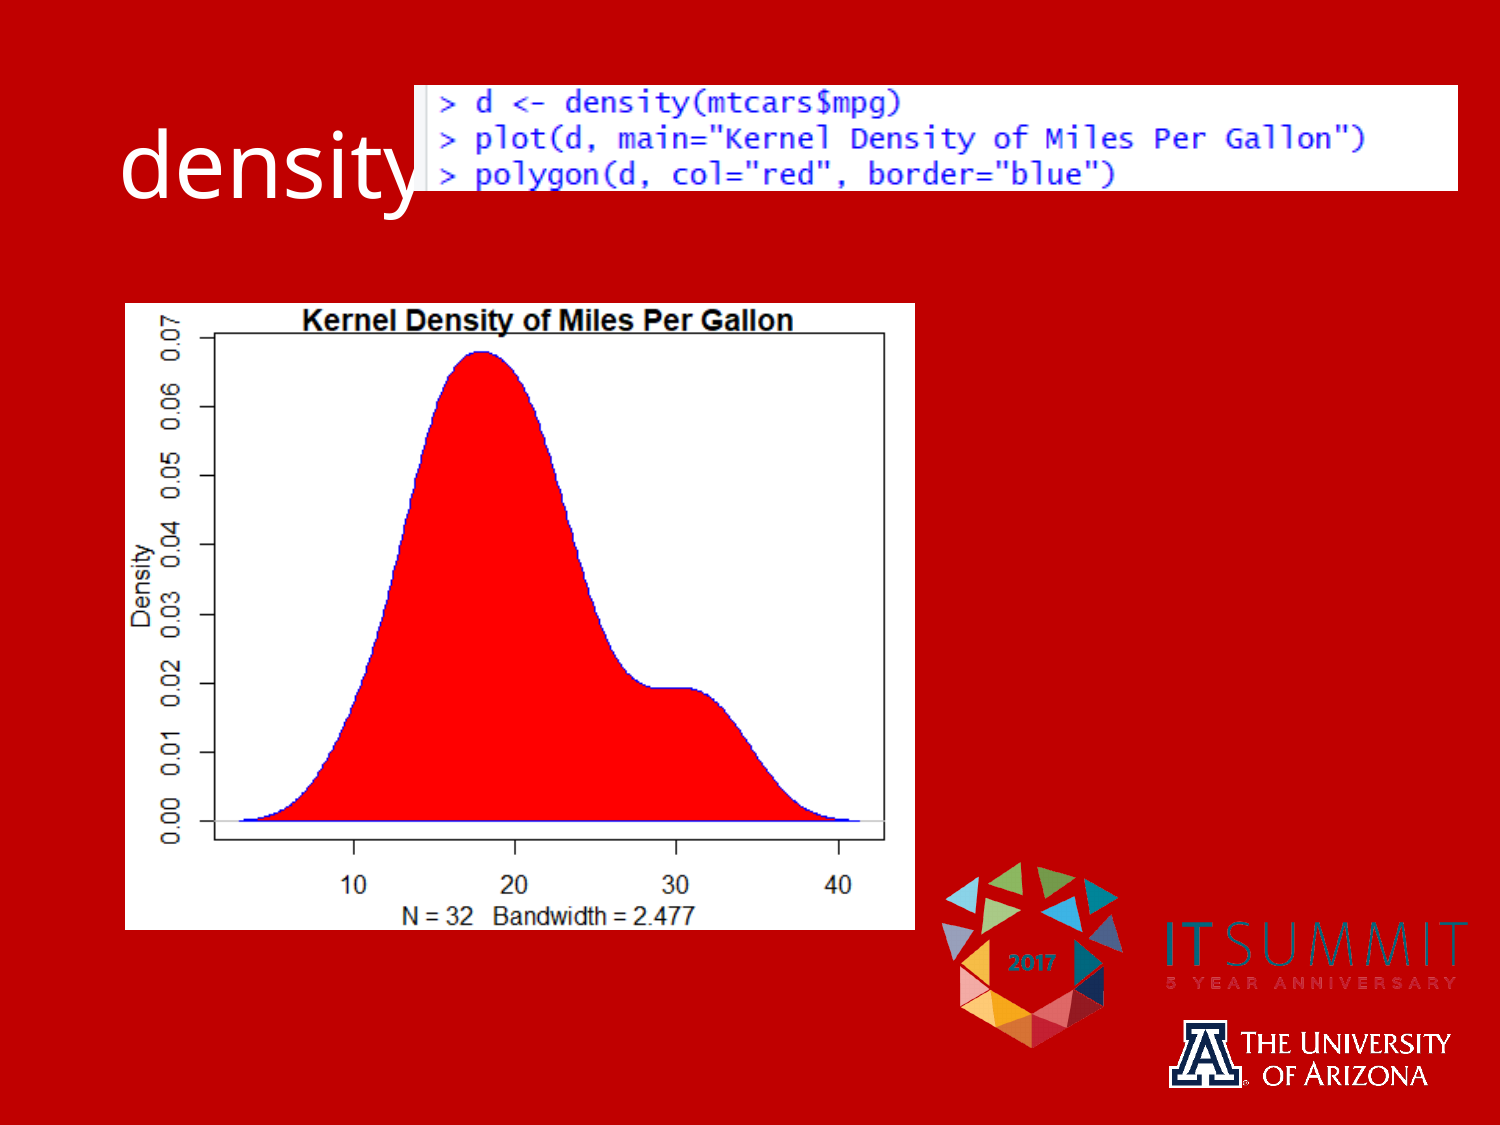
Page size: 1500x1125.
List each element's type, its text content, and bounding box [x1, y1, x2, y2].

picture [125, 302, 916, 930]
title density [103, 59, 1397, 278]
picture [413, 85, 1458, 192]
picture [933, 858, 1476, 1088]
